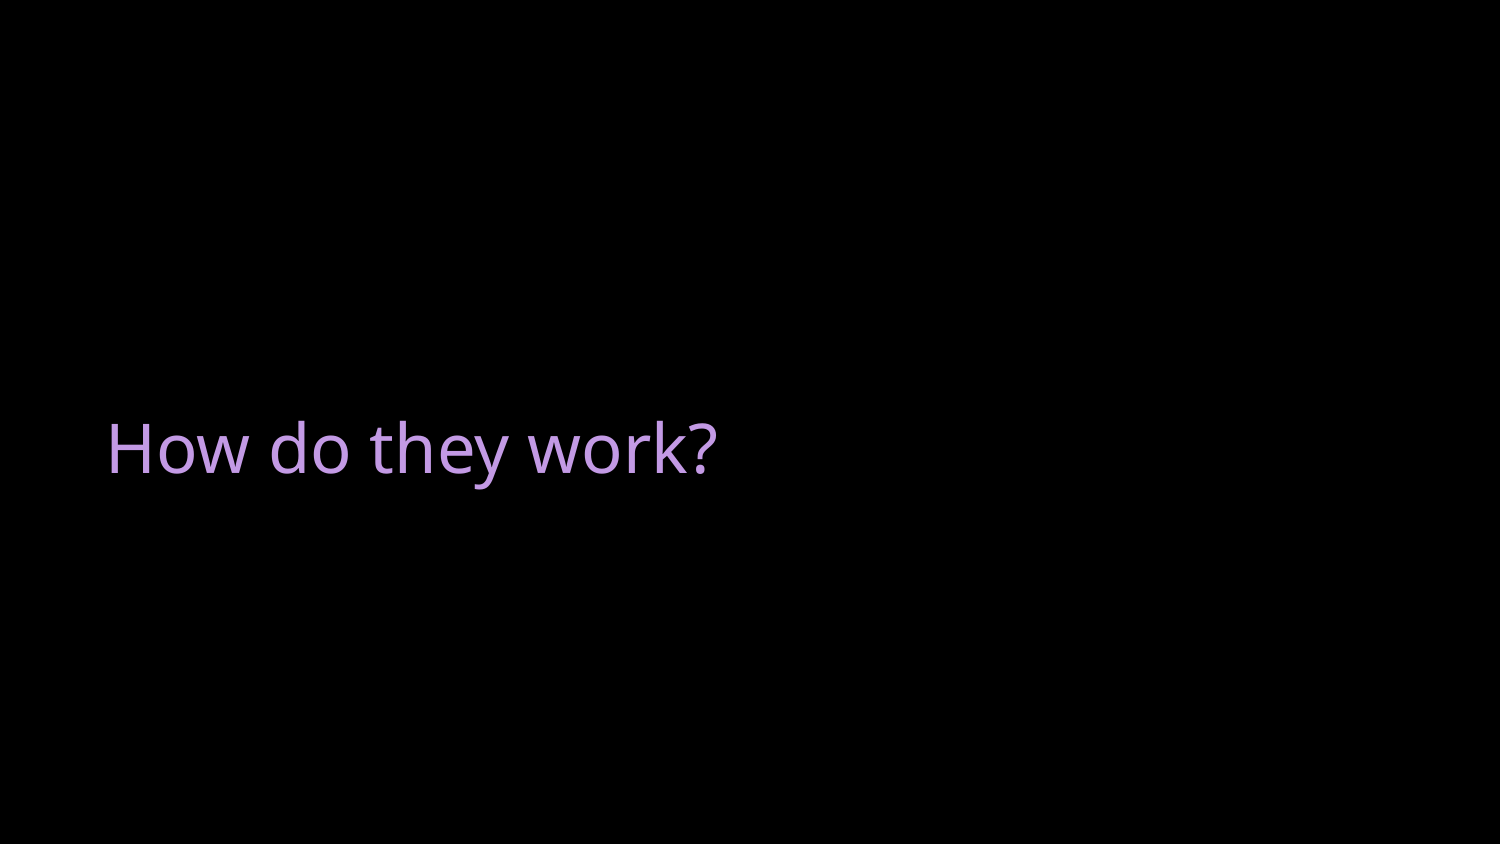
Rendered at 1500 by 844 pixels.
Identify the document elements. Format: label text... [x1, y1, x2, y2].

title How do they work? [90, 340, 1384, 504]
